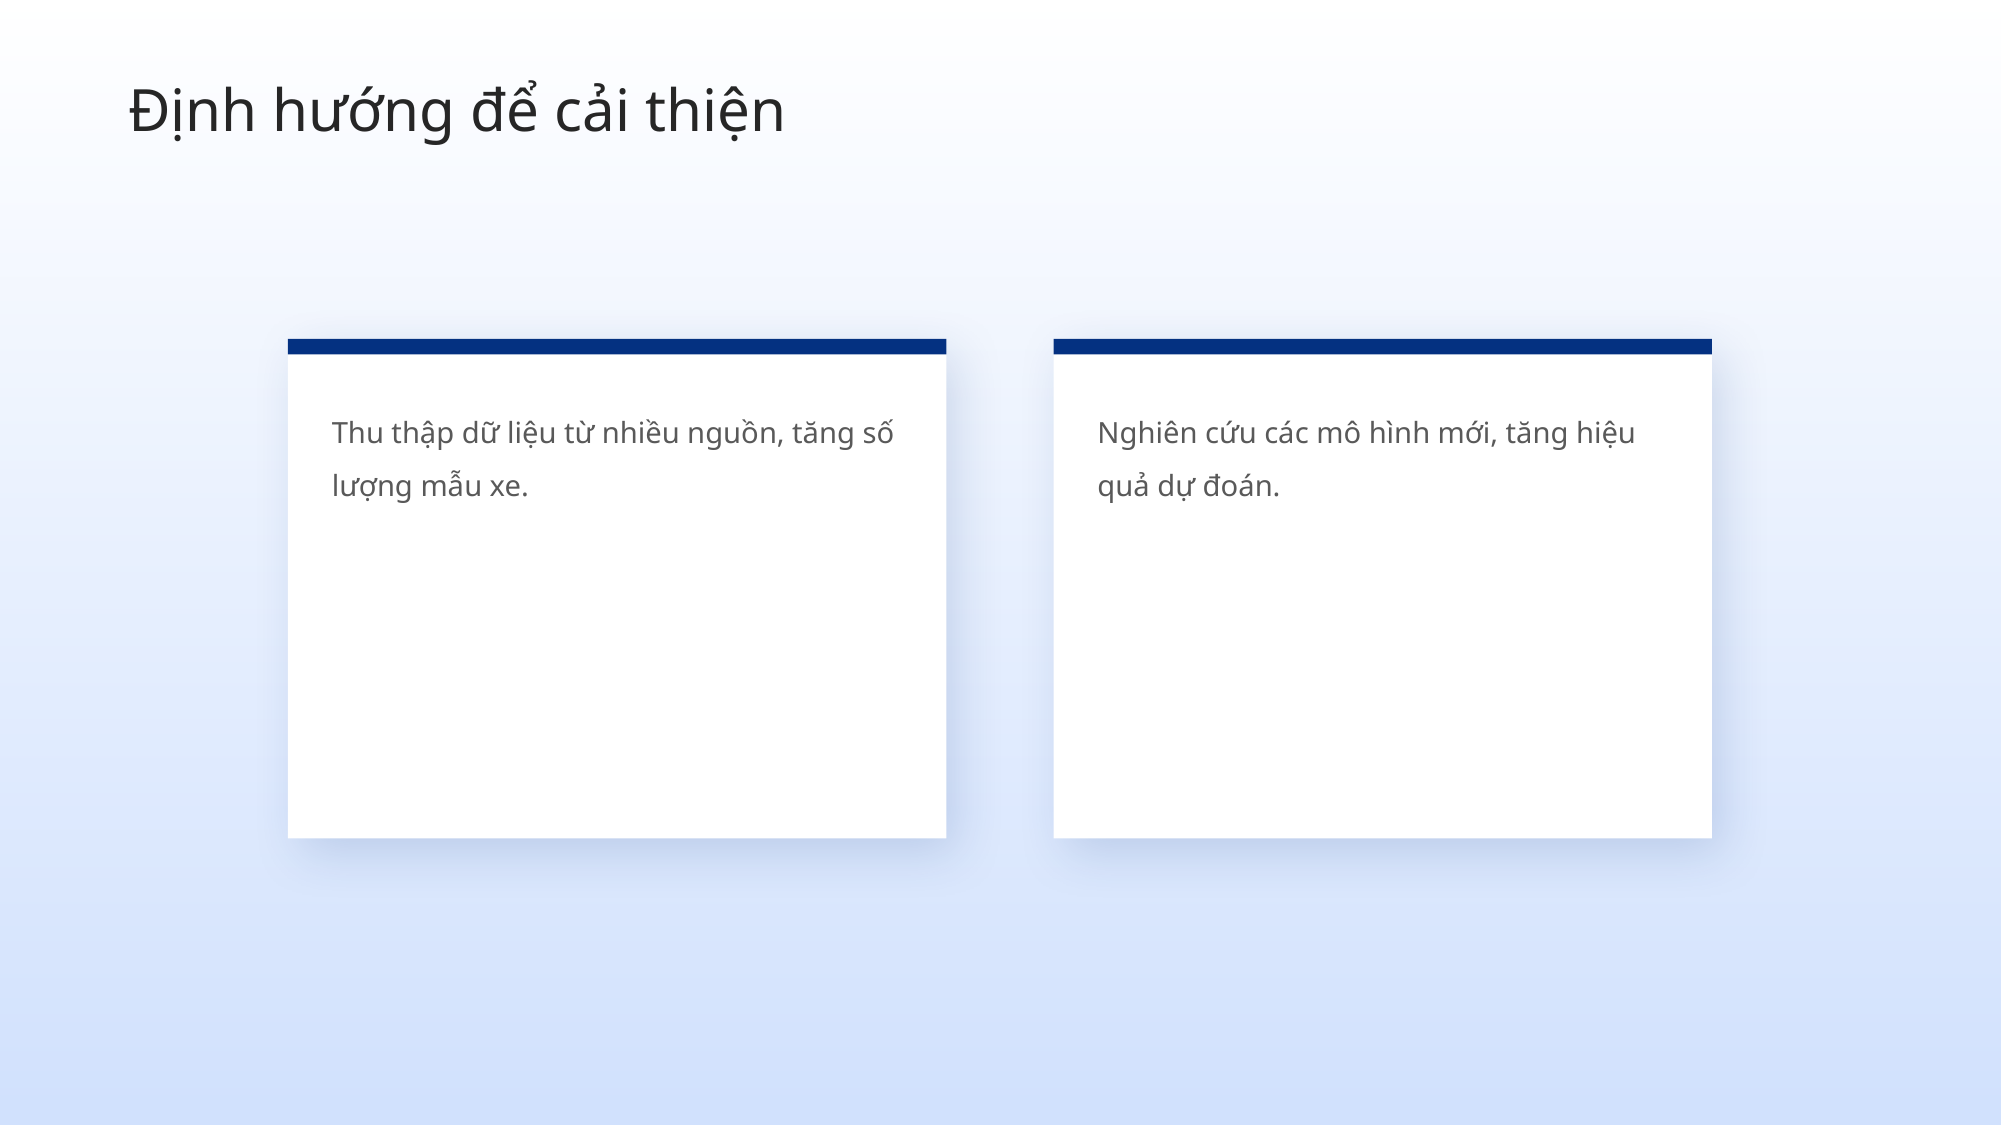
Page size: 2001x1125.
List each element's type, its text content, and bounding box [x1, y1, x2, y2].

text_box [1053, 355, 1712, 839]
text_box Định hướng để cải thiện [128, 66, 1879, 144]
text_box [287, 338, 947, 355]
text_box Nghiên cứu các mô hình mới, tăng hiệu quả dự đoán. [1097, 397, 1671, 790]
text_box [1053, 338, 1712, 355]
text_box [287, 355, 947, 839]
text_box Thu thập dữ liệu từ nhiều nguồn, tăng số lượng mẫu xe. [331, 397, 901, 790]
text_box [0, 0, 2000, 1125]
